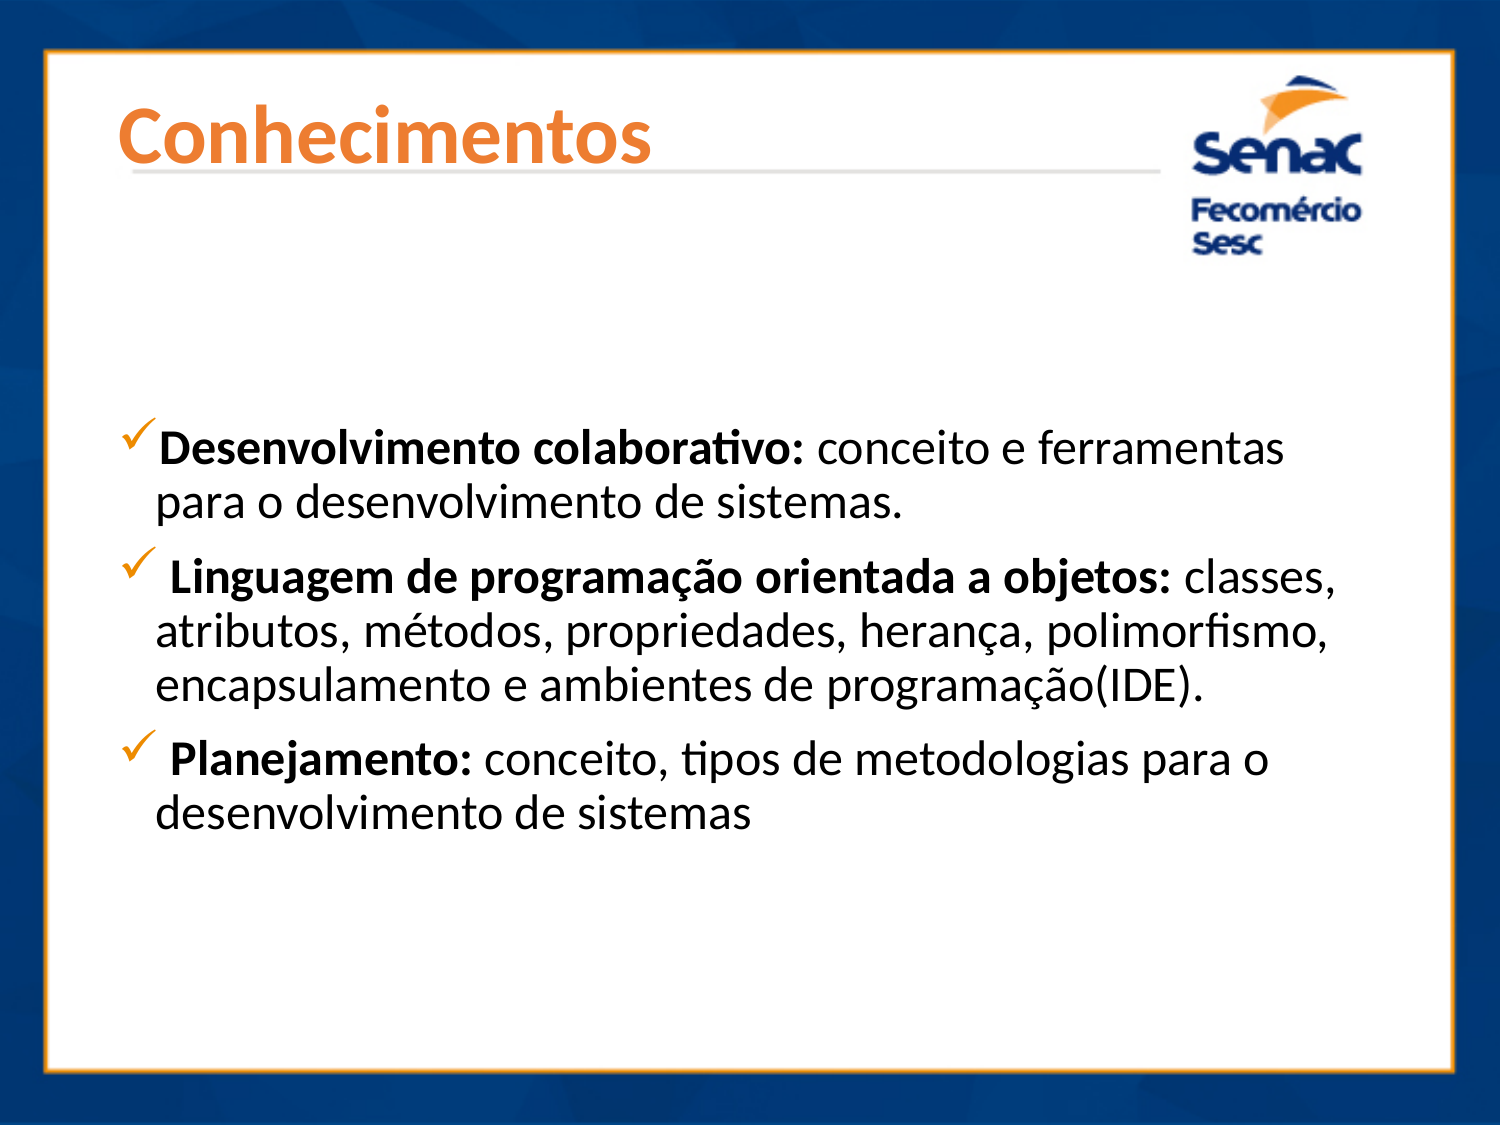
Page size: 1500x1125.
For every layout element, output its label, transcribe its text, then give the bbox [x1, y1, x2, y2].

title Conhecimentos [103, 27, 1397, 246]
list Desenvolvimento colaborativo: conceito e ferramentas para o desenvolvimento de sistemas. Linguagem de programação orientada a objetos: classes, atributos, métodos, propriedades, herança, polimorfismo, encapsulamento e ambientes de programação(IDE). Planejamento: conceito, tipos de metodologias para o desenvolvimento de sistemas [103, 413, 1397, 1014]
picture [0, 0, 1500, 1125]
